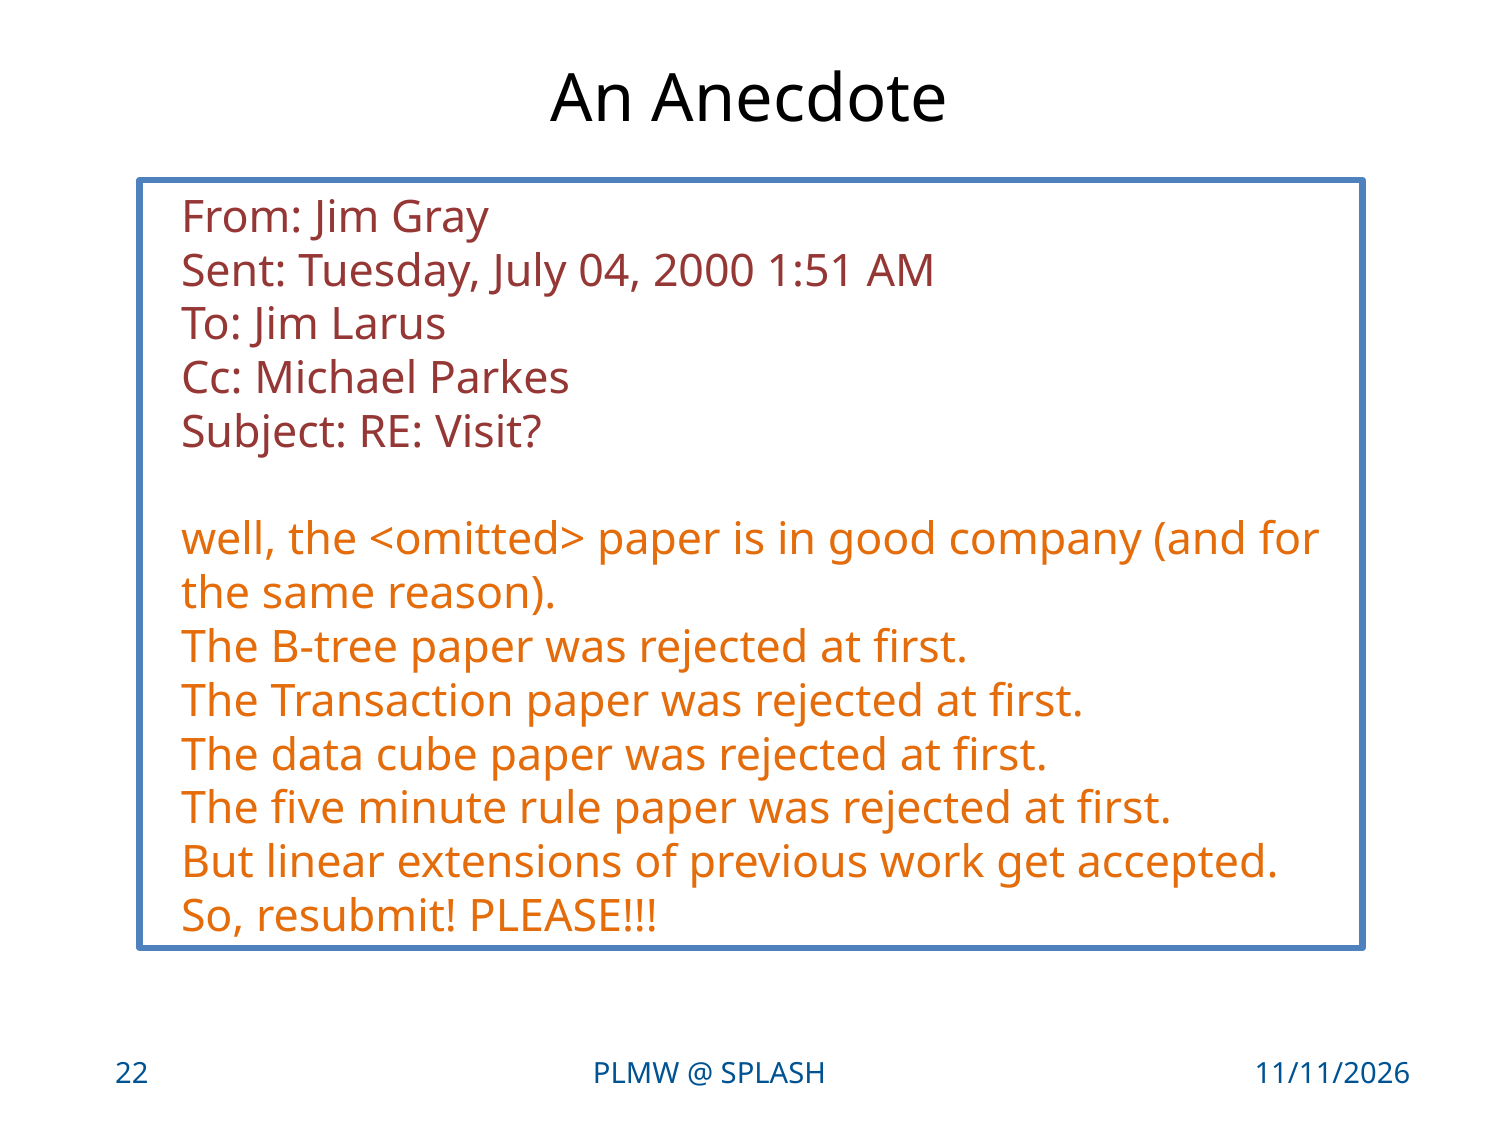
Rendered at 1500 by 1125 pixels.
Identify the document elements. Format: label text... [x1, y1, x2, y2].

footer PLMW @ SPLASH [234, 1046, 1185, 1107]
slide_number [1185, 1046, 1426, 1107]
slide_number 22 [100, 1046, 234, 1107]
title An Anecdote [75, 25, 1425, 165]
list From: Jim Gray Sent: Tuesday, July 04, 2000 1:51 AM To: Jim Larus Cc: Michael Parkes Subject: RE: Visit? well, the <omitted> paper is in good company (and for the same reason). The B-tree paper was rejected at first. The Transaction paper was rejected at first. The data cube paper was rejected at first. The five minute rule paper was rejected at first. But linear extensions of previous work get accepted. So, resubmit! PLEASE!!! [139, 179, 1363, 948]
